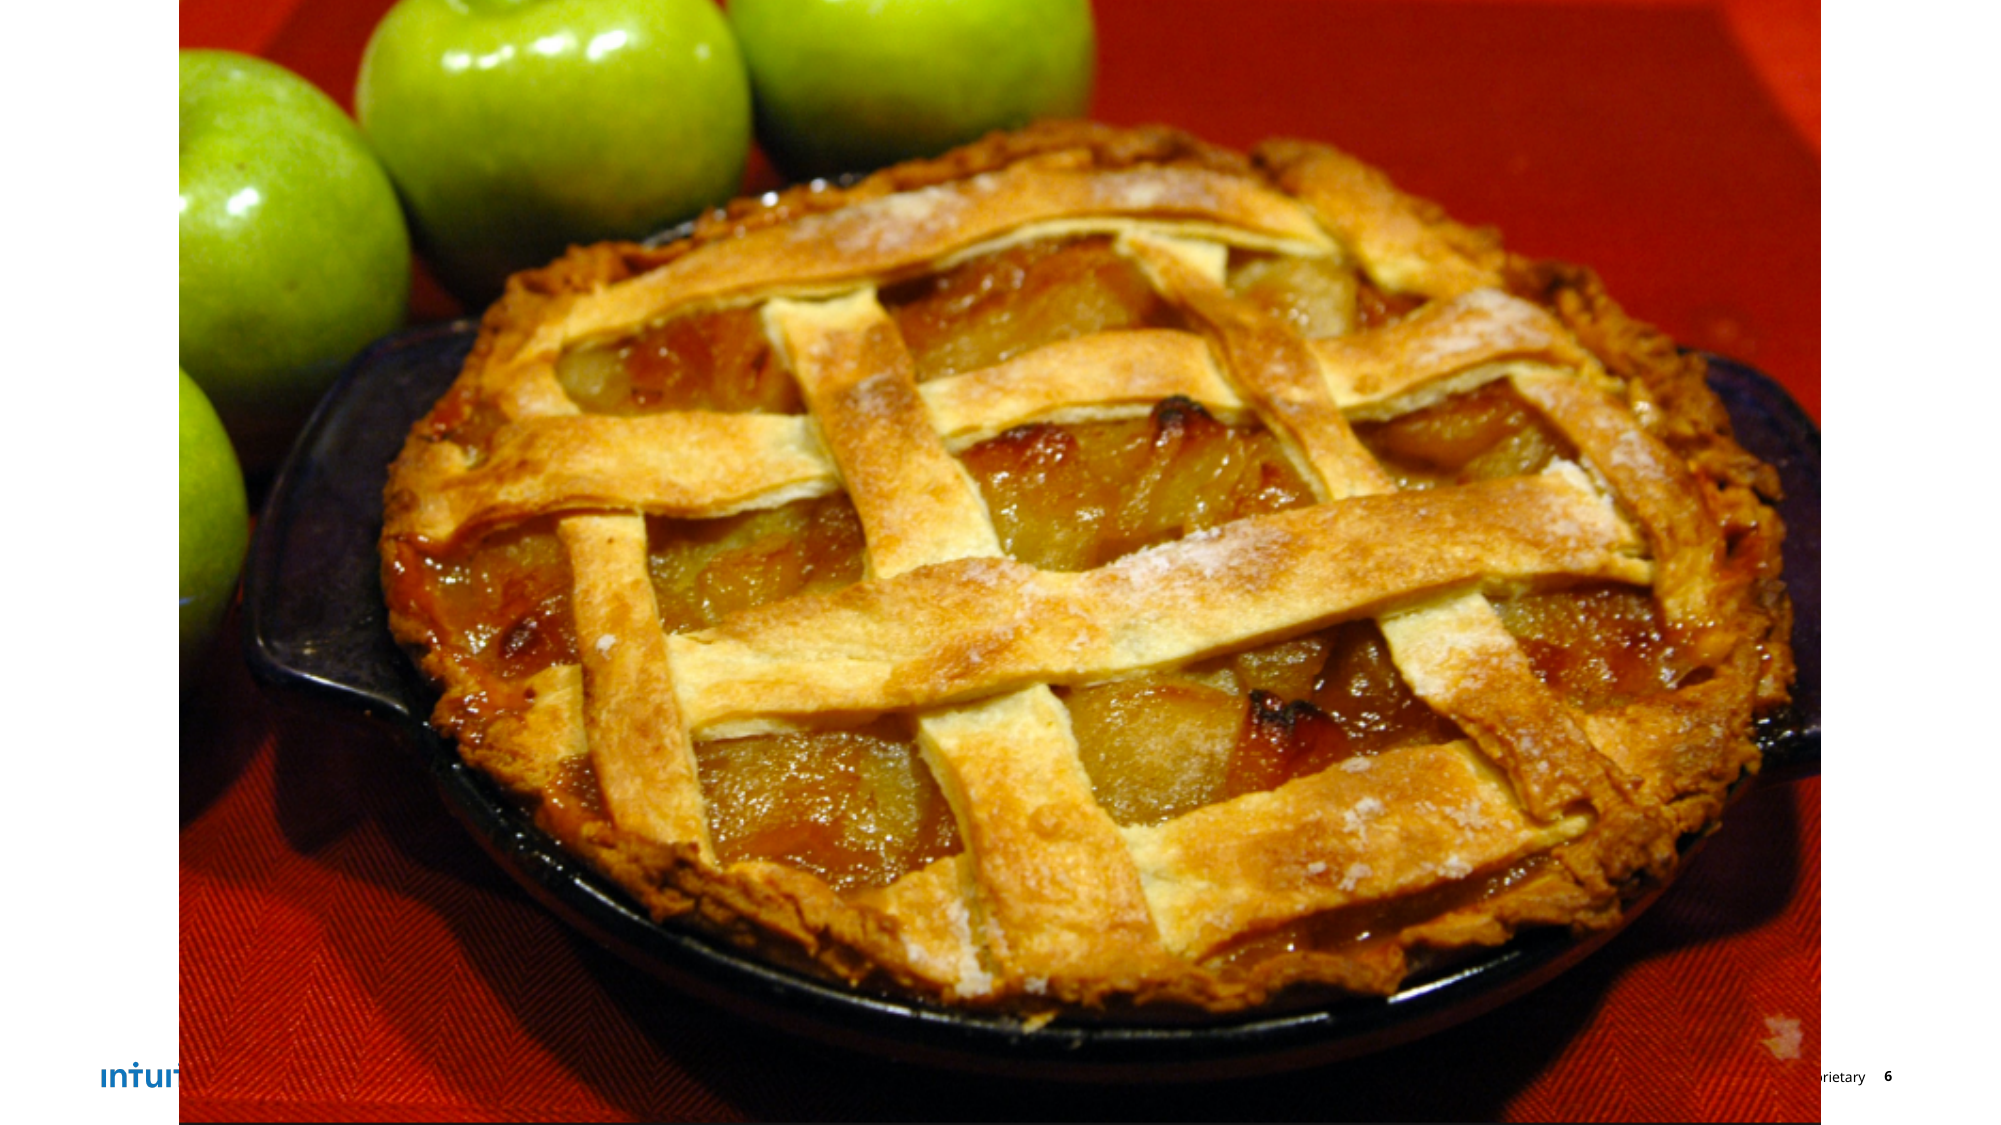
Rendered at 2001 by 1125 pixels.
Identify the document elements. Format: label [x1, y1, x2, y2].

picture [179, 0, 1821, 1125]
